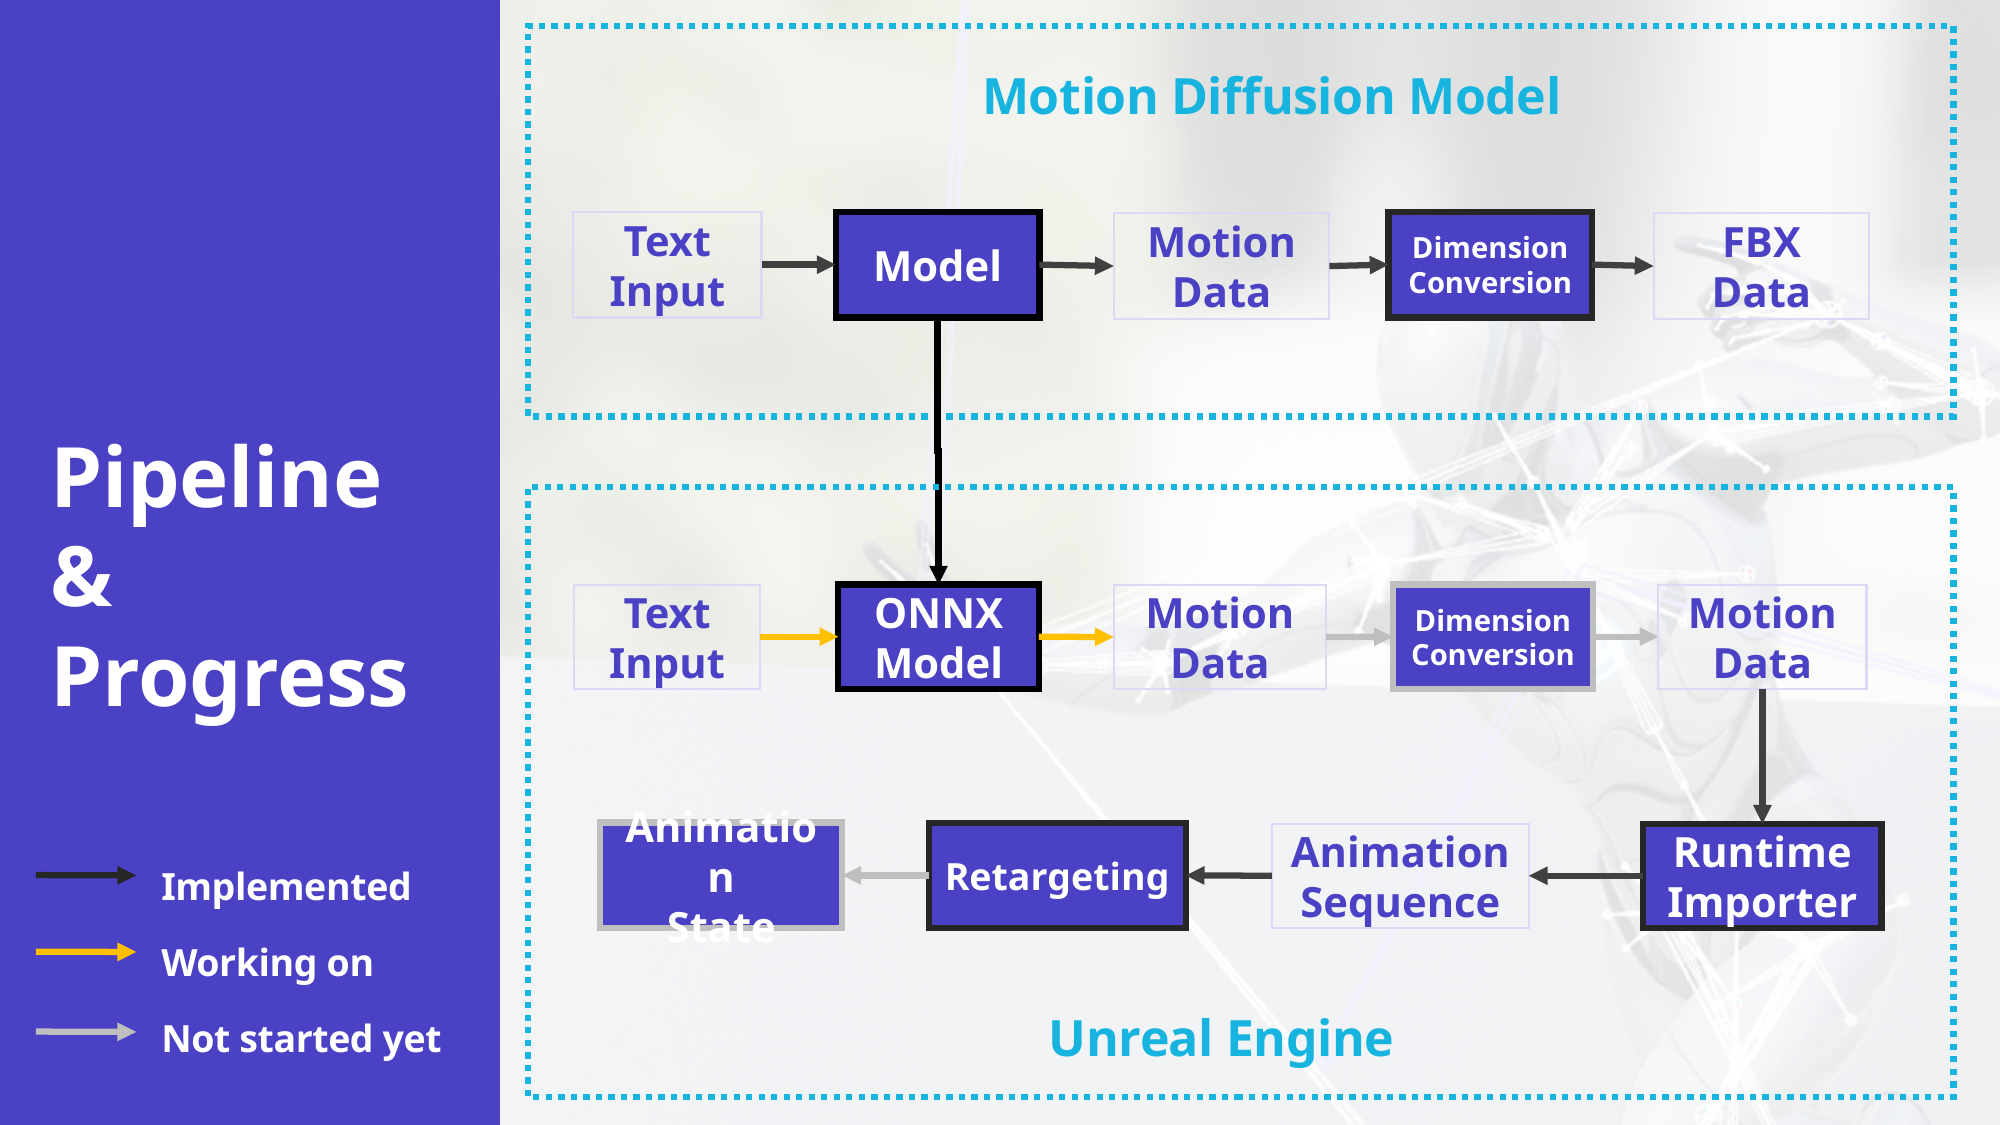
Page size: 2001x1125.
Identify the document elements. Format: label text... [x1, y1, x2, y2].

text_box Text Input [572, 211, 763, 319]
text_box Dimension Conversion [1387, 211, 1593, 319]
text_box Pipeline & Progress [35, 401, 482, 746]
text_box [527, 25, 1955, 417]
text_box [527, 486, 1955, 1098]
text_box FBX Data [1653, 212, 1870, 320]
text_box Motion Diffusion Model [898, 32, 1646, 158]
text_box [35, 823, 629, 1125]
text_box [935, 319, 941, 579]
text_box Model [835, 211, 1040, 319]
text_box Motion Data [1113, 212, 1330, 320]
